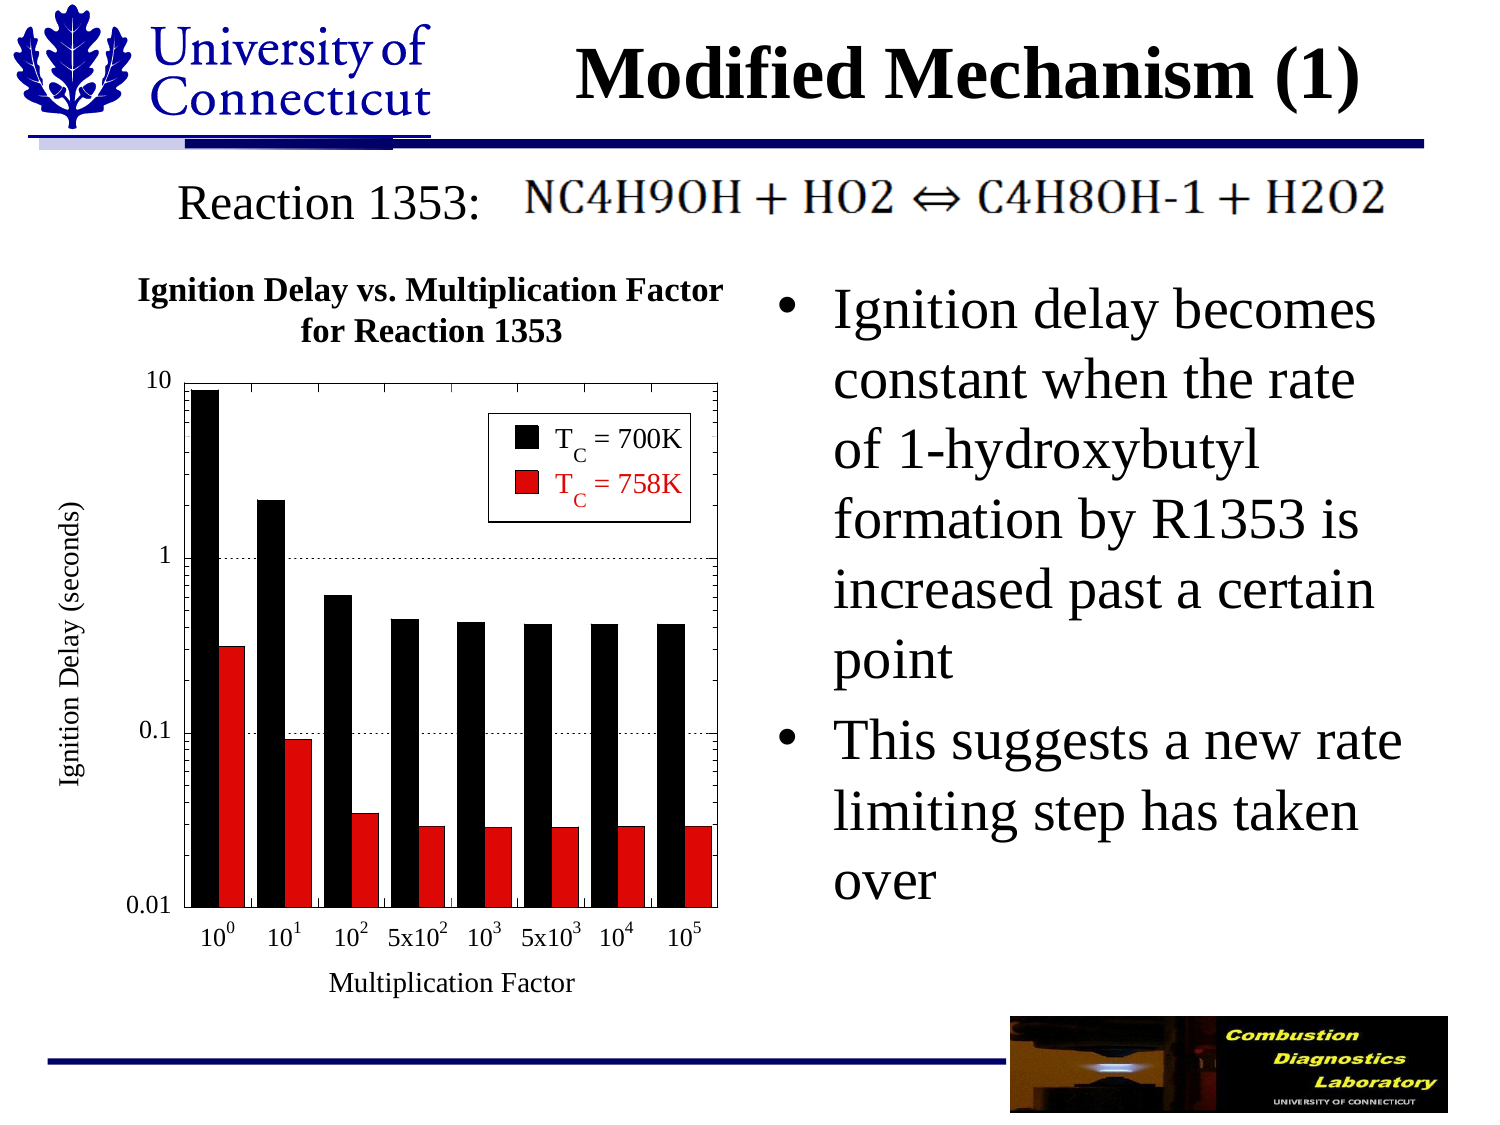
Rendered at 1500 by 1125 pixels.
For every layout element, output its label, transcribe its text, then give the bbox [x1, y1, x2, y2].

picture [523, 166, 1388, 235]
title Modified Mechanism (1) [437, 1, 1500, 138]
list Ignition delay becomes constant when the rate of 1-hydroxybutyl formation by R1353 is increased past a certain point This suggests a new rate limiting step has taken over [829, 262, 1426, 1006]
picture [39, 138, 393, 150]
picture [1010, 1016, 1448, 1113]
text_box Reaction 1353: [162, 162, 497, 223]
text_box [24, 224, 826, 1013]
